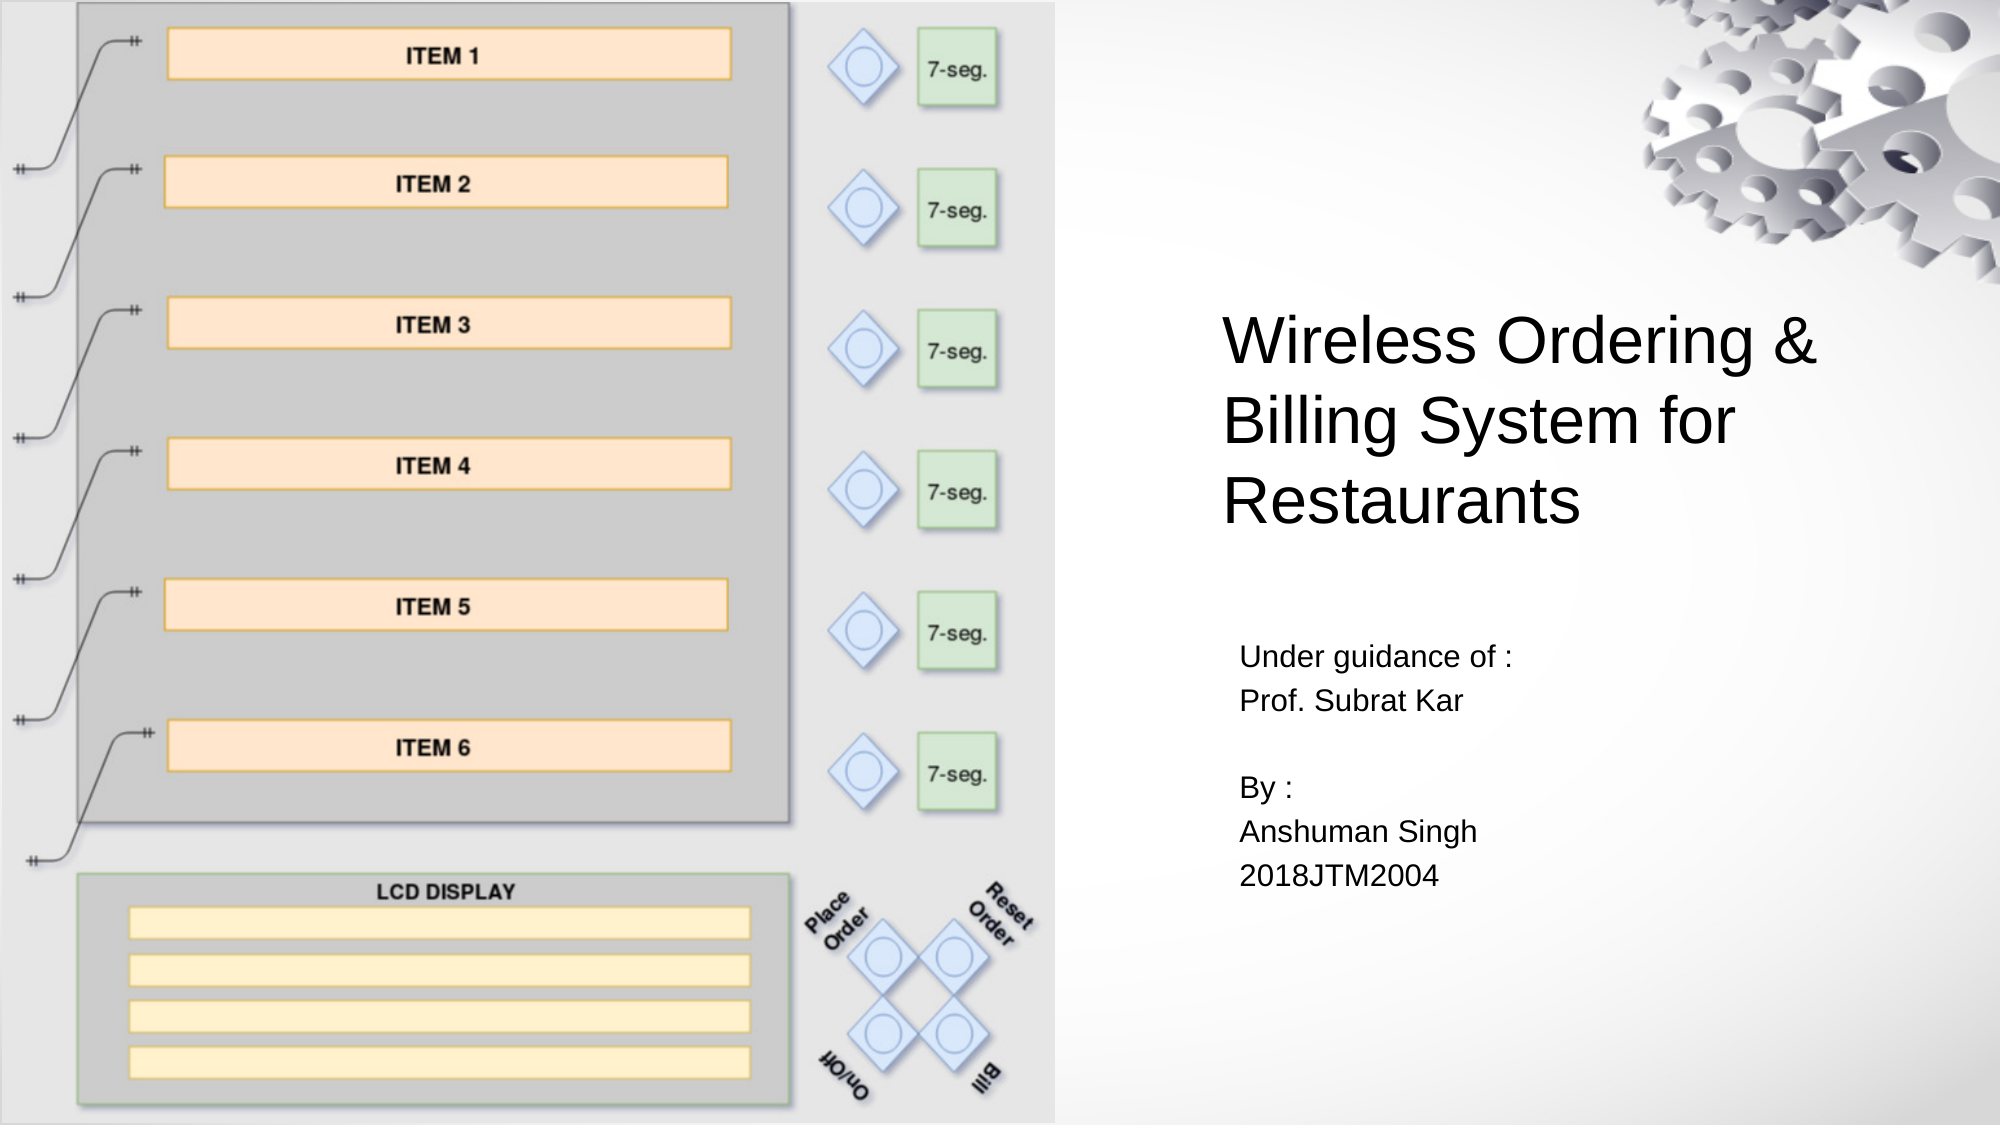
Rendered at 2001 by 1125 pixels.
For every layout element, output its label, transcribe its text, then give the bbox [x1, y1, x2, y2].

title Wireless Ordering & Billing System for Restaurants [1207, 59, 1854, 545]
picture [0, 0, 2000, 1125]
list Under guidance of : Prof. Subrat Kar By : Anshuman Singh 2018JTM2004 [1224, 628, 1870, 902]
